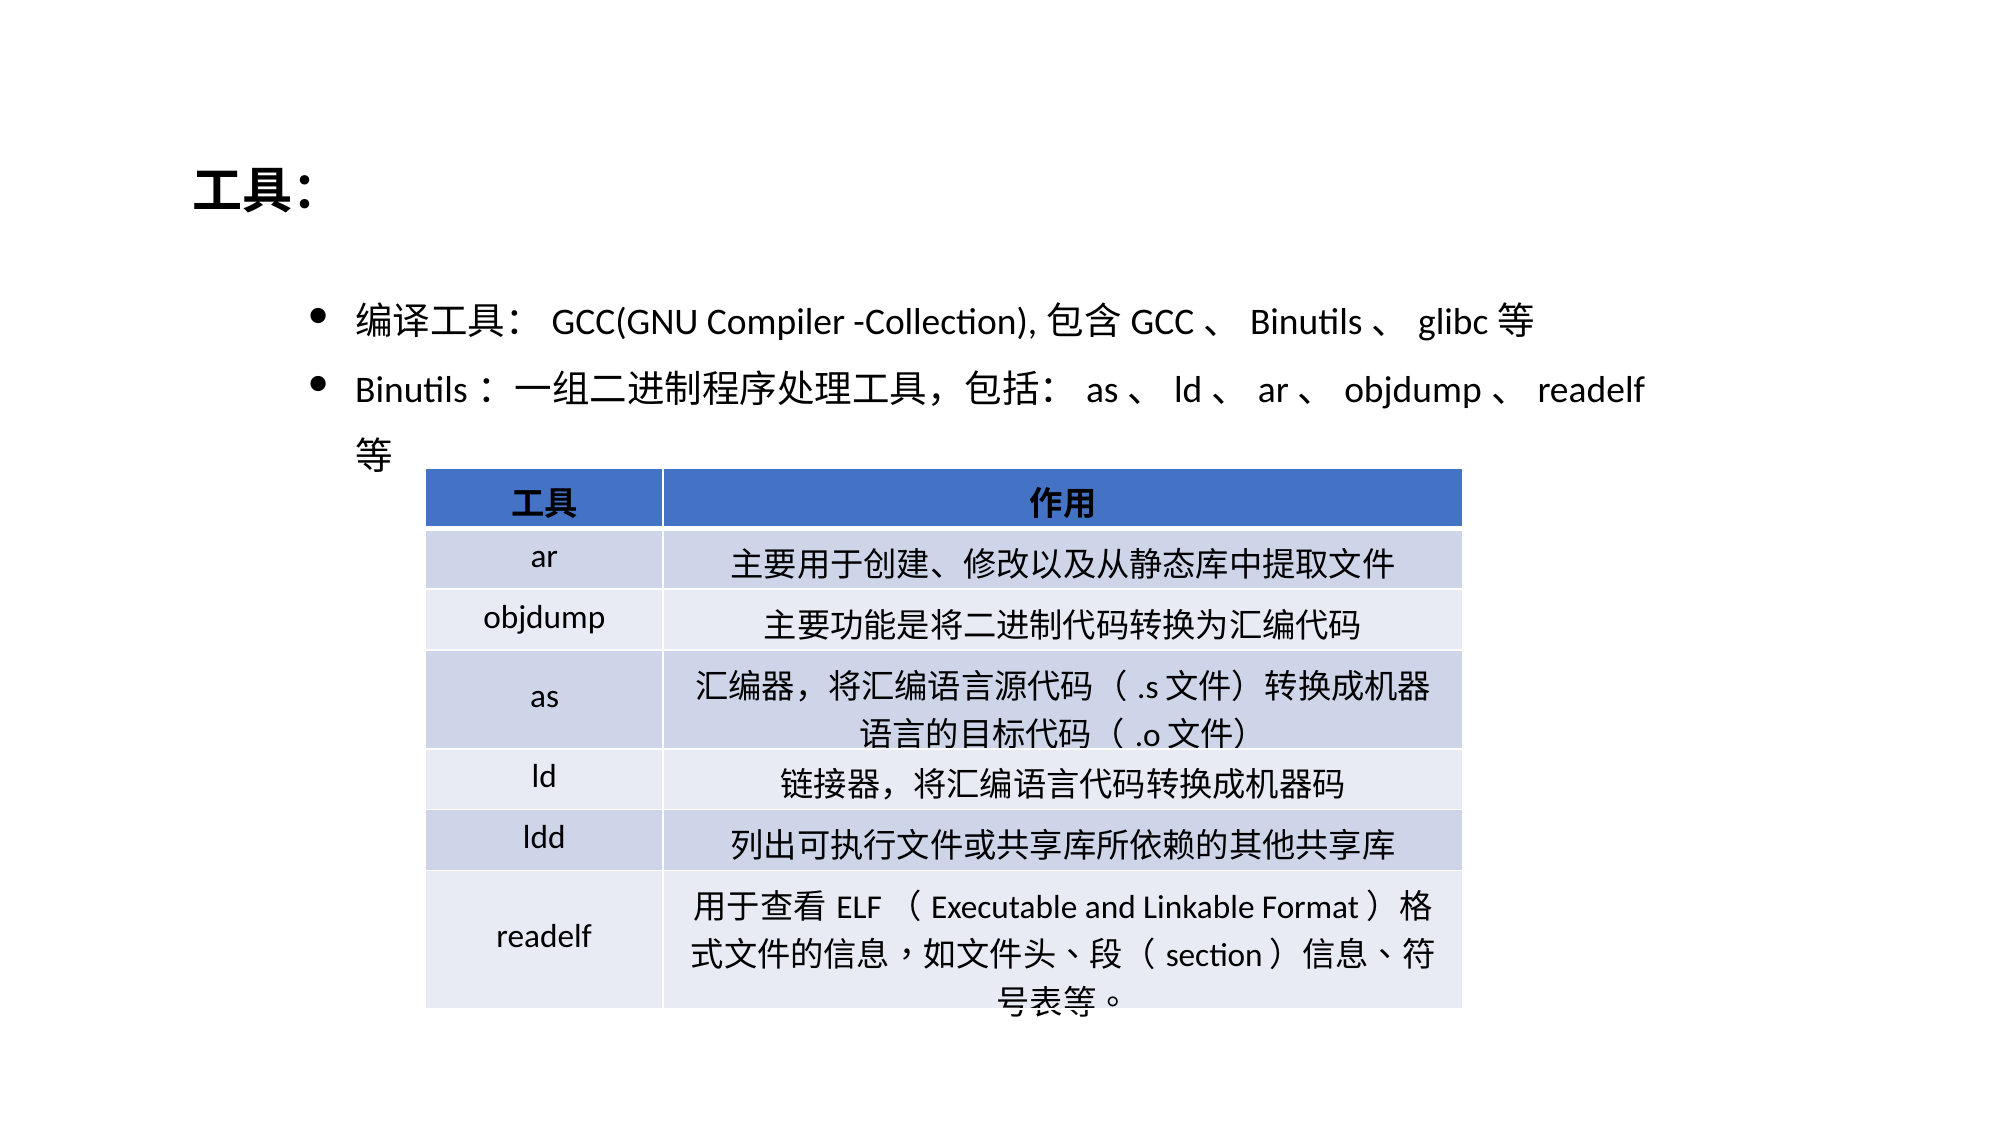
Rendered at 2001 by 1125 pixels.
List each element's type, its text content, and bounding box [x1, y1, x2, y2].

table_cell objdump [426, 590, 662, 649]
table_header 工具 [426, 469, 662, 526]
table_cell readelf [426, 871, 662, 1008]
table_cell ldd [426, 810, 662, 870]
table_cell 用于查看ELF（Executable and Linkable Format）格式文件的信息，如文件头、段（section）信息、符号表等。 [664, 871, 1462, 1008]
table_cell 汇编器，将汇编语言源代码（.s文件）转换成机器语言的目标代码（.o文件） [664, 651, 1462, 748]
table_cell 链接器，将汇编语言代码转换成机器码 [664, 750, 1462, 809]
table_cell ld [426, 750, 662, 809]
table_cell 列出可执行文件或共享库所依赖的其他共享库 [664, 810, 1462, 870]
table_header 作用 [664, 469, 1462, 526]
table_cell as [426, 651, 662, 748]
table_cell 主要用于创建、修改以及从静态库中提取文件 [664, 531, 1462, 588]
text_box 工具： [177, 151, 700, 227]
table_cell ar [426, 531, 662, 588]
text_box 编译工具：GCC(GNU Compiler -Collection),包含GCC、Binutils、glibc等 Binutils：一组二进制程序处理工具，包括：as、ld、ar、objdump、readelf等 [293, 267, 1707, 485]
table_cell 主要功能是将二进制代码转换为汇编代码 [664, 590, 1462, 649]
